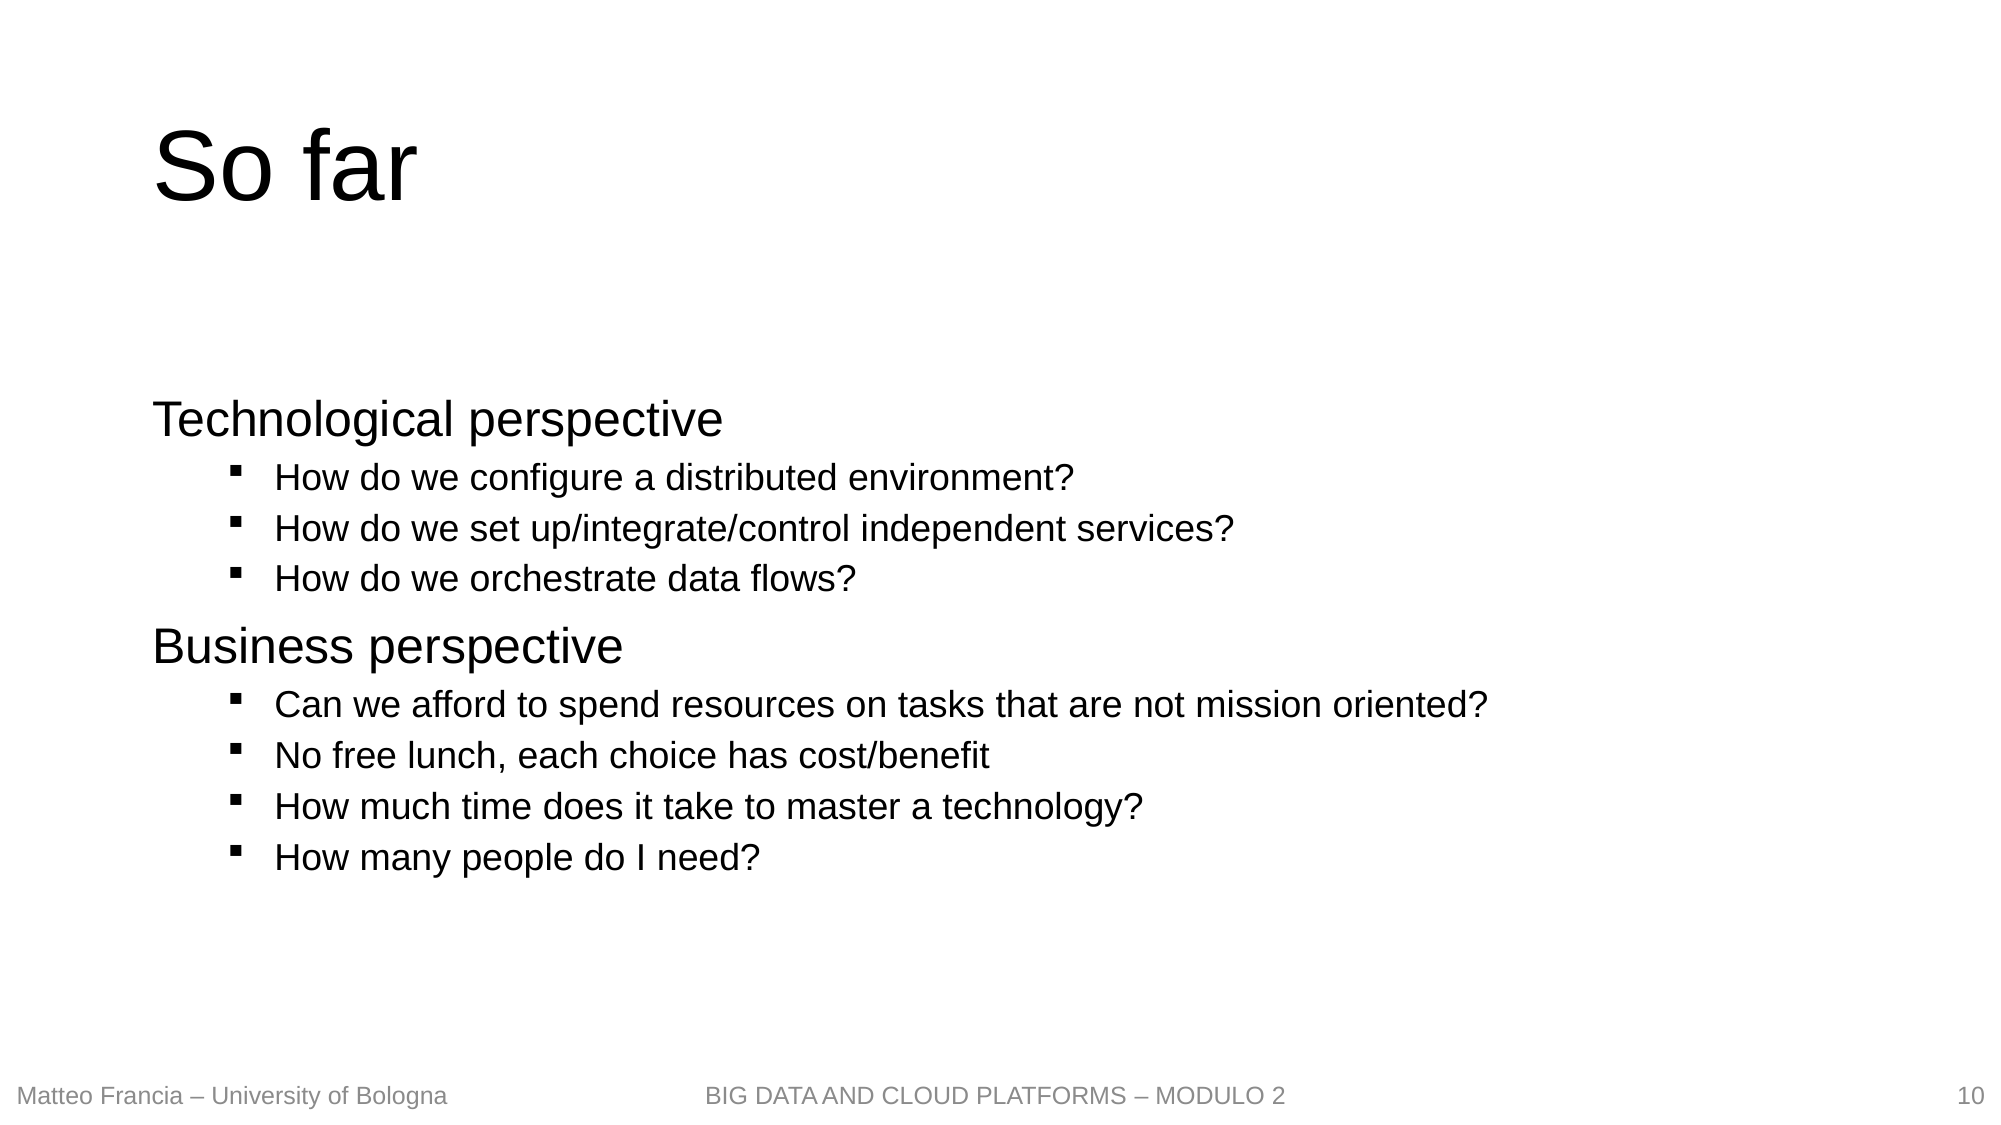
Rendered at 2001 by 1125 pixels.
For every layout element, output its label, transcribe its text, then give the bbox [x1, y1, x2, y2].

title So far [137, 59, 1863, 278]
footer Matteo Francia – University of Bologna [0, 1065, 466, 1125]
list Technological perspective How do we configure a distributed environment? How do we set up/integrate/control independent services? How do we orchestrate data flows? Business perspective Can we afford to spend resources on tasks that are not mission oriented? No free lunch, each choice has cost/benefit How much time does it take to master a technology? How many people do I need? [137, 278, 1863, 993]
slide_number 10 [1550, 1065, 2000, 1125]
